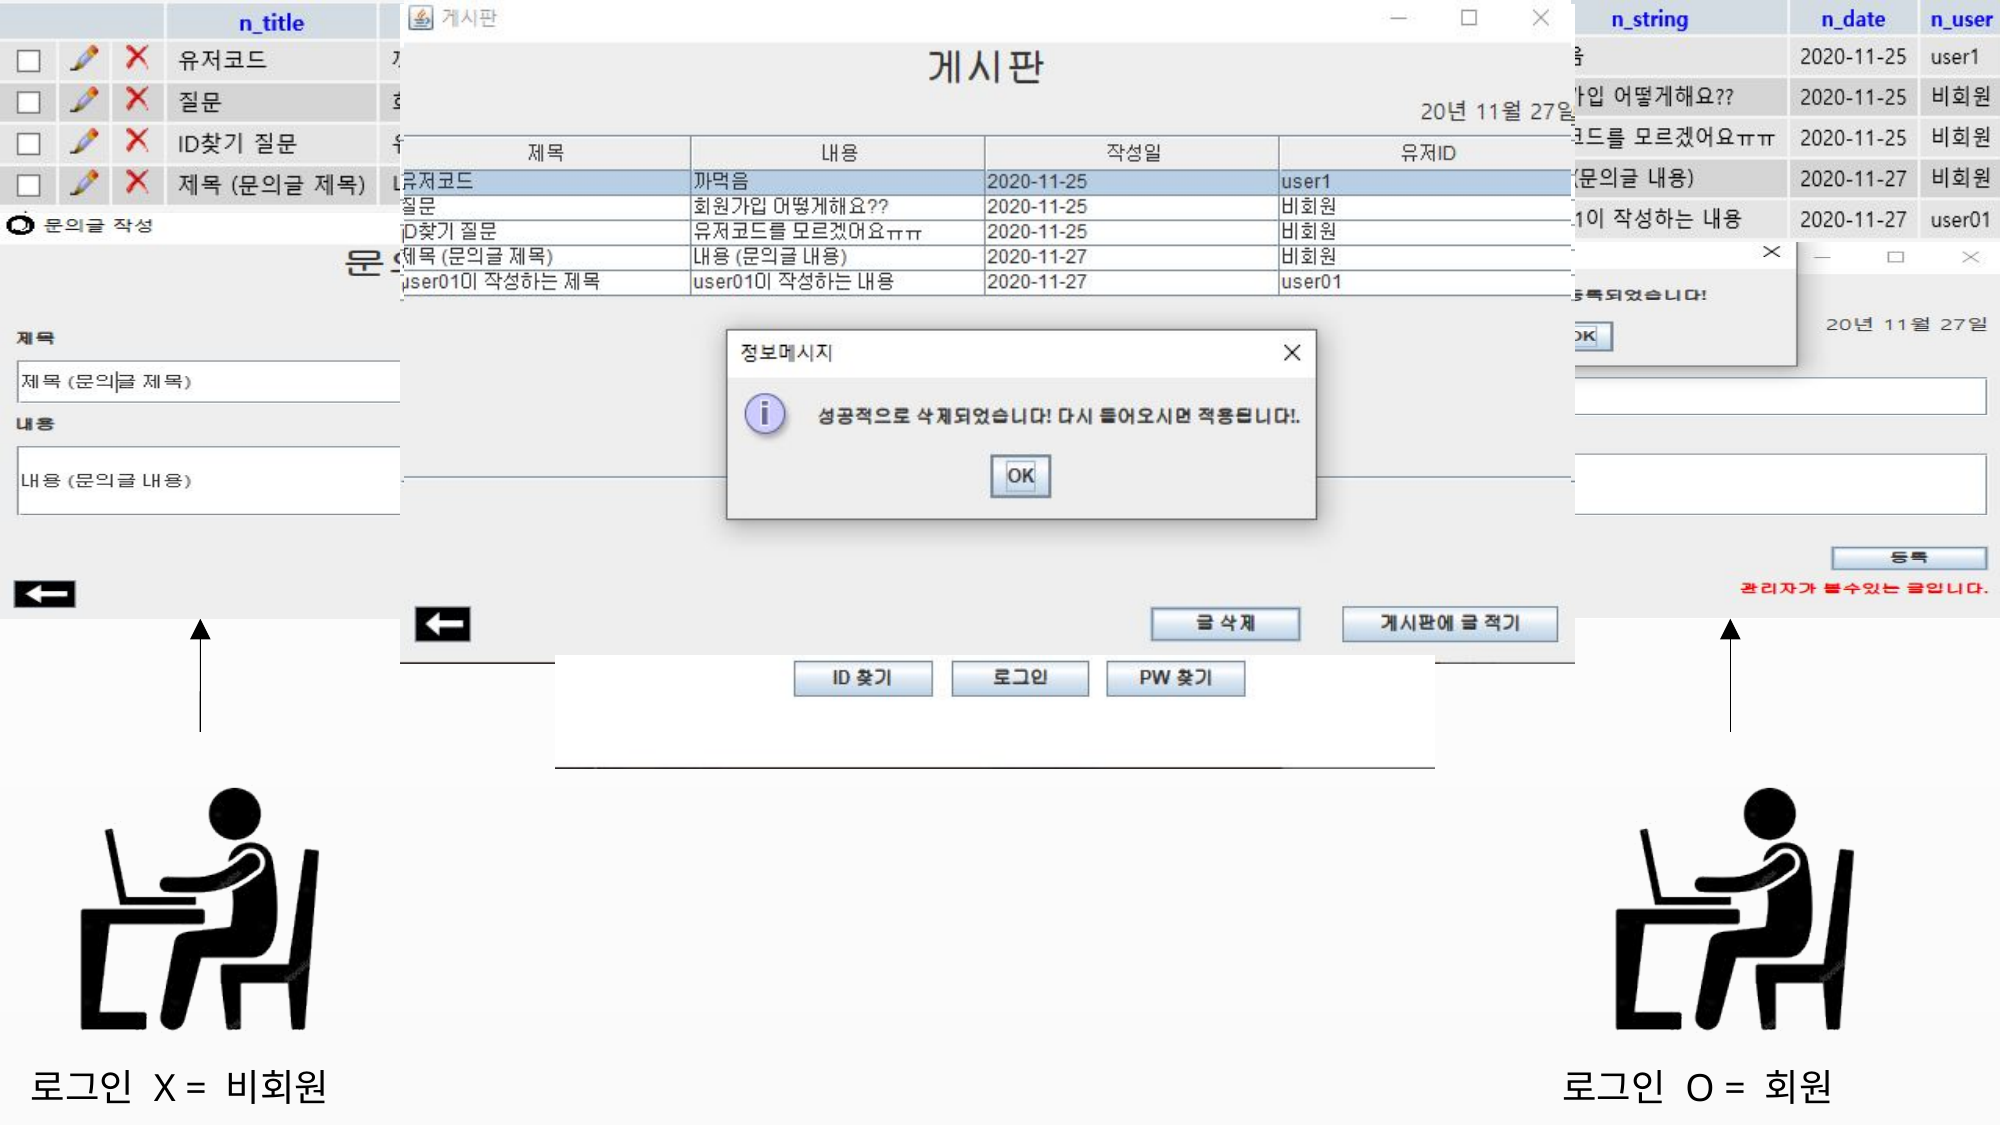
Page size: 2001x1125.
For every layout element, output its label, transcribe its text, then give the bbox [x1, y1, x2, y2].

text_box 로그인 O = 회원 [1547, 1056, 1849, 1117]
text_box 로그인 X = 비회원 [16, 1056, 345, 1117]
picture [22, 731, 378, 1087]
picture [0, 0, 2000, 769]
picture [1557, 731, 1913, 1087]
